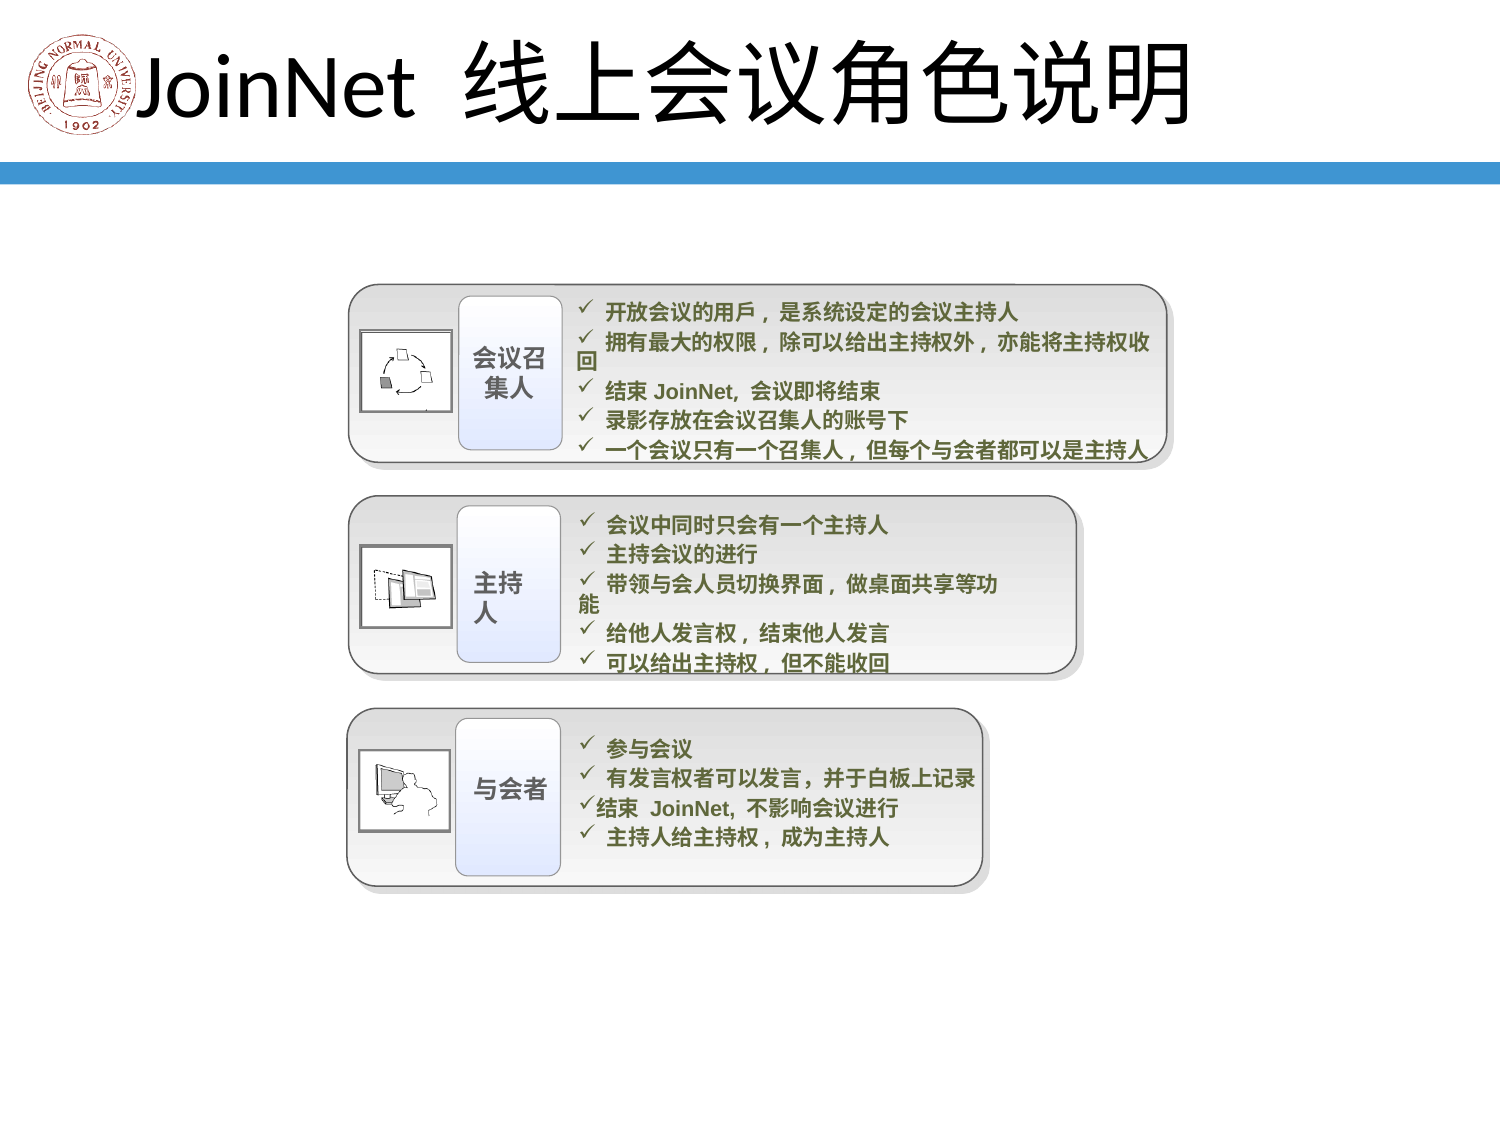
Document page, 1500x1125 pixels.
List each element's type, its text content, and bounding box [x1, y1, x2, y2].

picture [360, 330, 452, 411]
text_box [348, 495, 1077, 674]
text_box [458, 296, 562, 335]
picture [359, 750, 450, 831]
text_box 与会者 [458, 766, 563, 812]
picture [360, 546, 452, 628]
text_box 参与会议 有发言权者可以发言，并于白板上记录 结束 JoinNet, 不影响会议进行 主持人给主持权, 成为主持人 [563, 733, 1010, 857]
text_box [348, 284, 1162, 463]
title JoinNet 线上会议角色说明 [0, 0, 1340, 175]
text_box [455, 718, 561, 876]
text_box [458, 411, 562, 450]
text_box 会议召集人 [457, 335, 562, 411]
text_box 主持人 [458, 560, 563, 636]
text_box 开放会议的用戶, 是系统设定的会议主持人 拥有最大的权限, 除可以给出主持权外, 亦能将主持权收回 结束JoinNet, 会议即将结束 录影存放在会议召集人的账号下 一个会议只有一个召集人, 但每个与会者都可以是主持人 [562, 297, 1167, 470]
text_box [346, 708, 983, 887]
text_box 会议中同时只会有一个主持人 主持会议的进行 带领与会人员切换界面, 做桌面共享等功能 给他人发言权, 结束他人发言 可以给出主持权, 但不能收回 [563, 510, 1034, 683]
text_box [457, 505, 561, 663]
